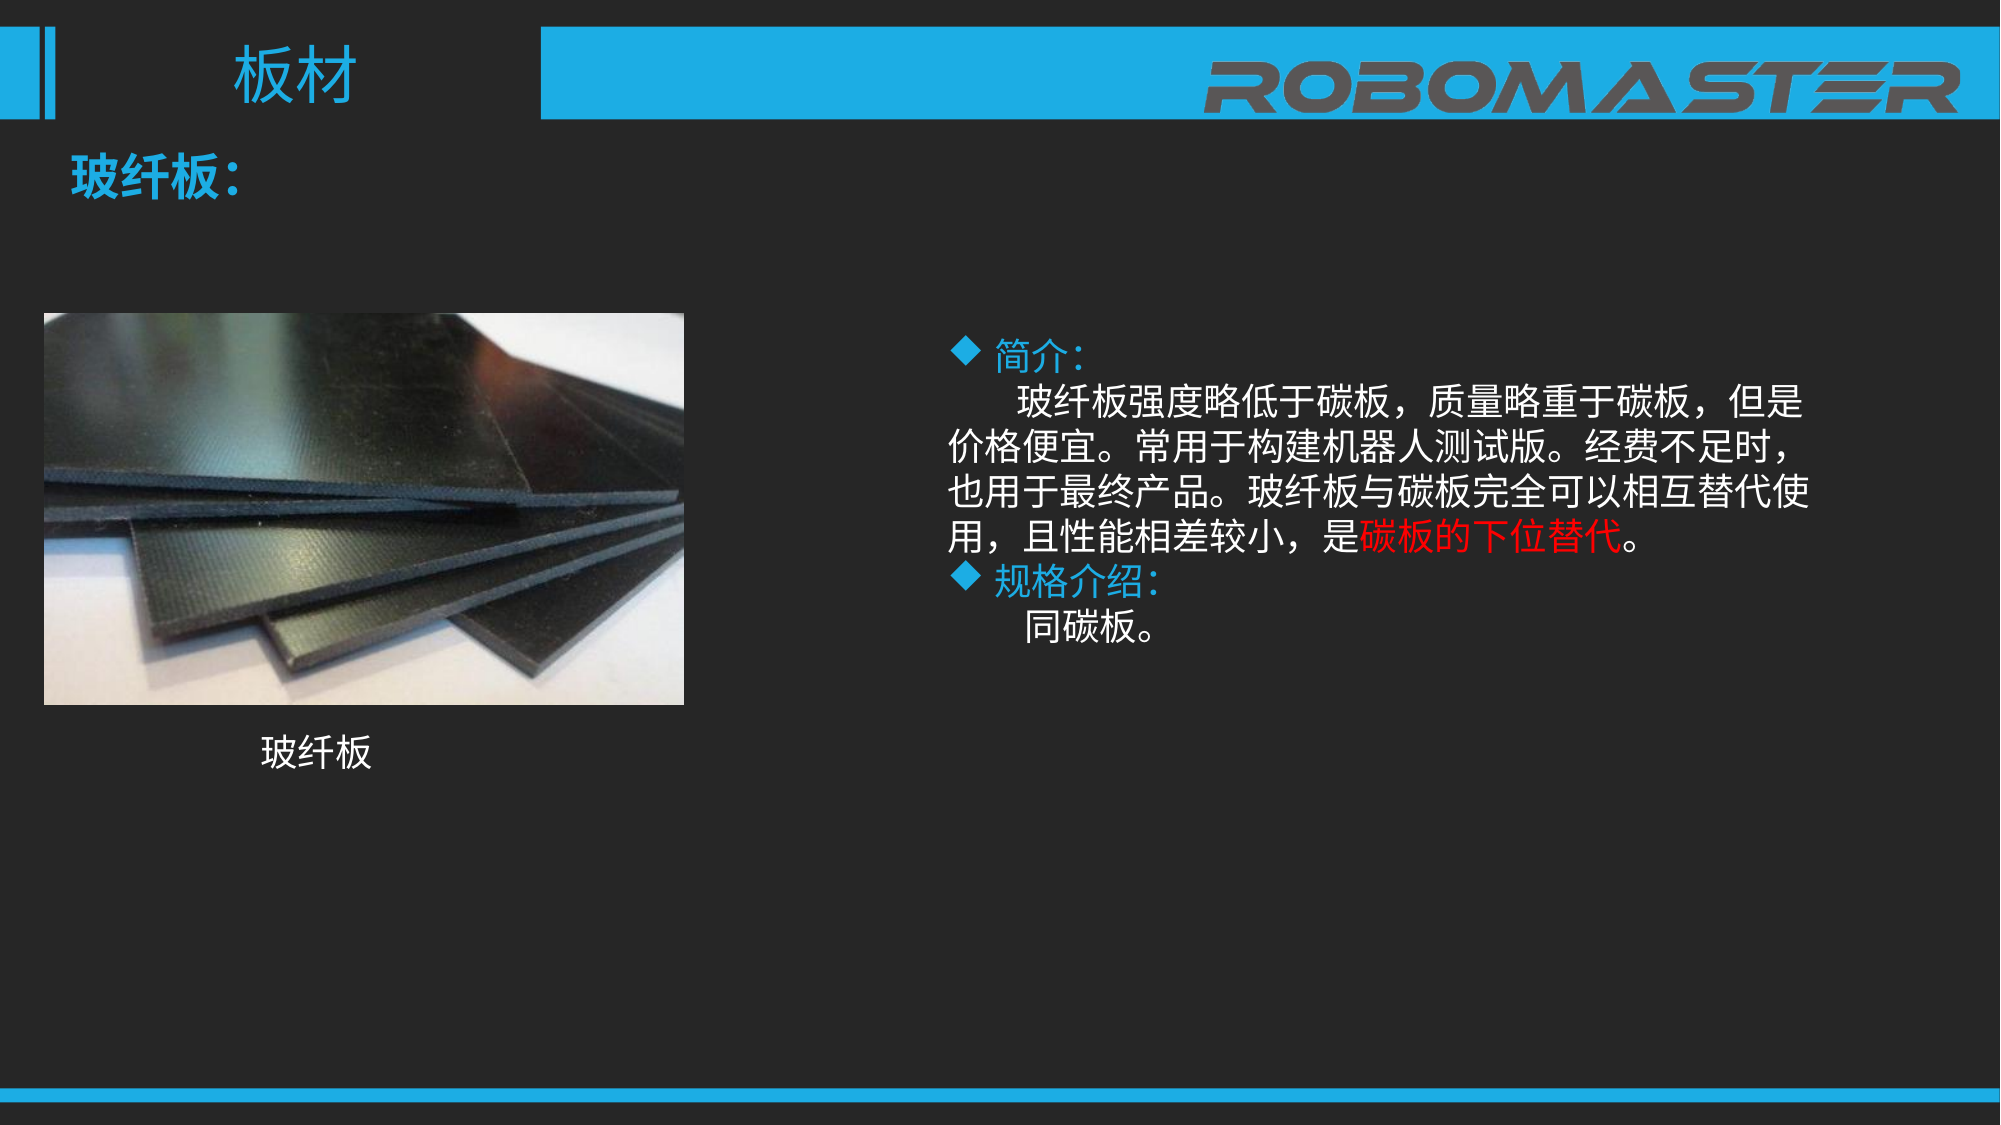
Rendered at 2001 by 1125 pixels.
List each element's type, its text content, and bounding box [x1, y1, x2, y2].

text_box [0, 26, 41, 121]
text_box 玻纤板 [245, 721, 388, 782]
text_box 玻纤板： [55, 138, 286, 213]
text_box 板材 [217, 27, 374, 119]
picture [44, 313, 684, 705]
text_box [540, 26, 2000, 121]
text_box [44, 26, 56, 121]
text_box [0, 1087, 2000, 1103]
text_box 简介： 玻纤板强度略低于碳板，质量略重于碳板，但是价格便宜。常用于构建机器人测试版。经费不足时，也用于最终产品。玻纤板与碳板完全可以相互替代使用，且性能相差较小，是碳板的下位替代。 规格介绍： 同碳板。 [857, 280, 1829, 701]
picture [1201, 26, 1961, 113]
